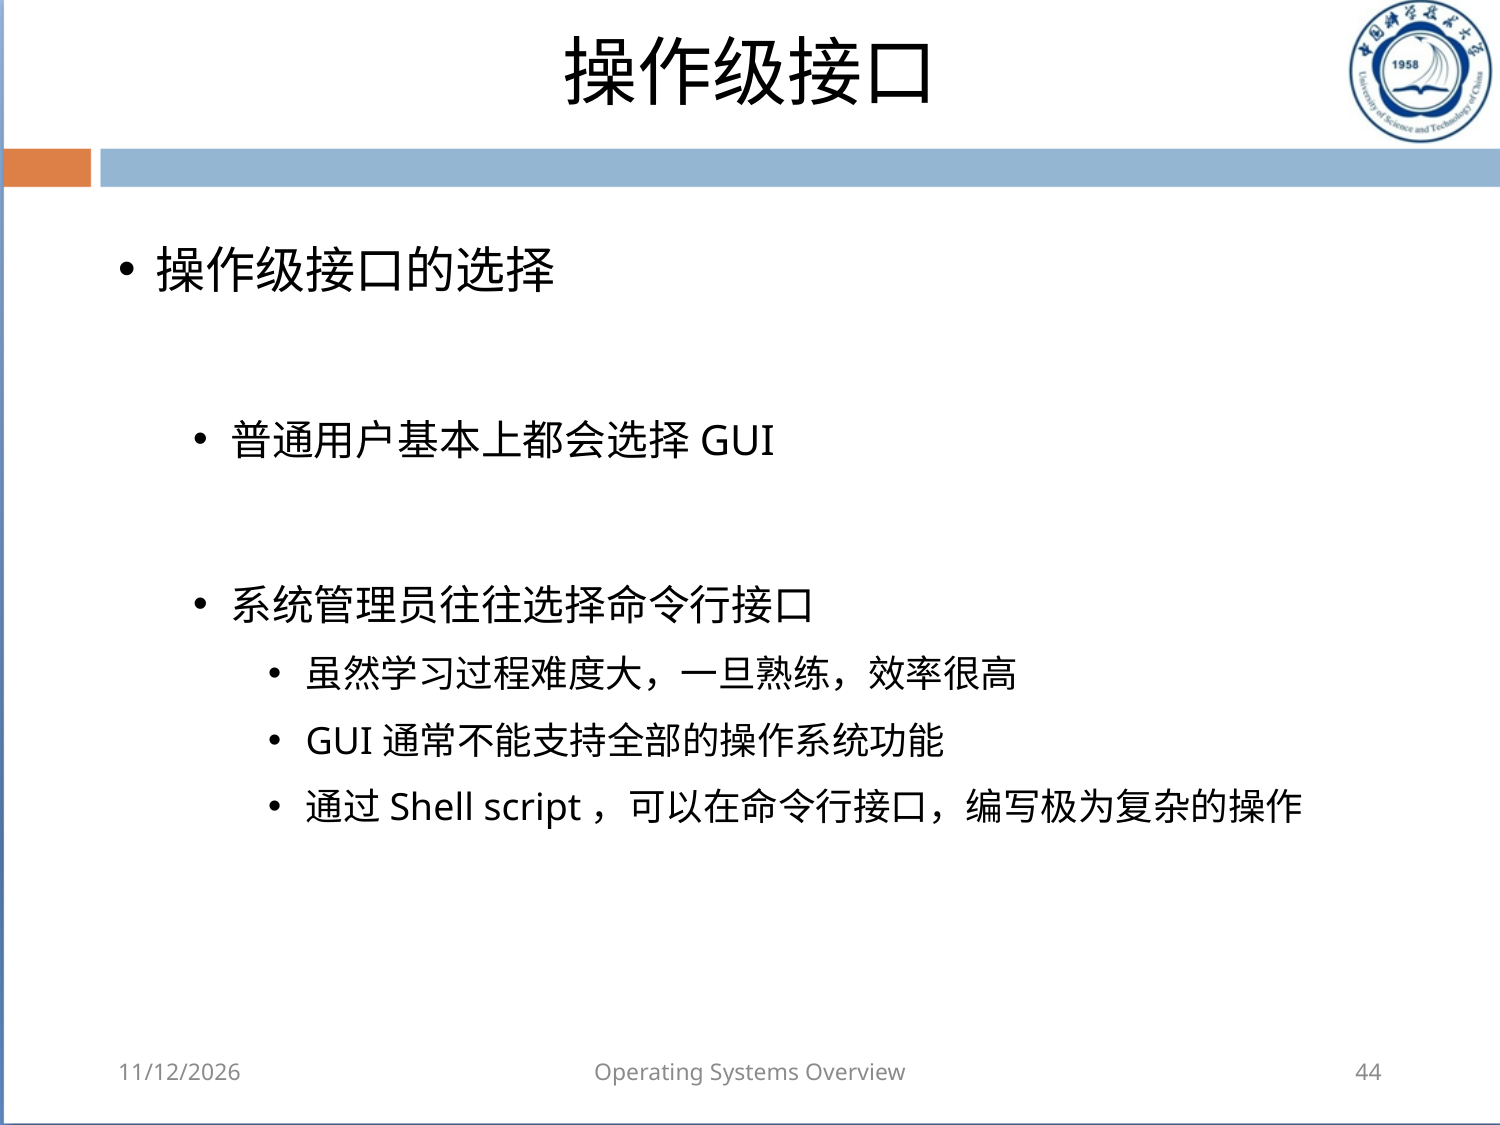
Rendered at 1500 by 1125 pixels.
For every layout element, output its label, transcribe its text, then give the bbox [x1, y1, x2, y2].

picture [0, 0, 1500, 1125]
footer Operating Systems Overview [496, 1042, 1004, 1103]
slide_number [103, 1042, 441, 1103]
slide_number 44 [1059, 1042, 1397, 1103]
title 操作级接口 [103, 18, 1397, 133]
list 操作级接口的选择 普通用户基本上都会选择GUI 系统管理员往往选择命令行接口 虽然学习过程难度大，一旦熟练，效率很高 GUI通常不能支持全部的操作系统功能 通过Shell script，可以在命令行接口，编写极为复杂的操作 [103, 216, 1397, 1023]
